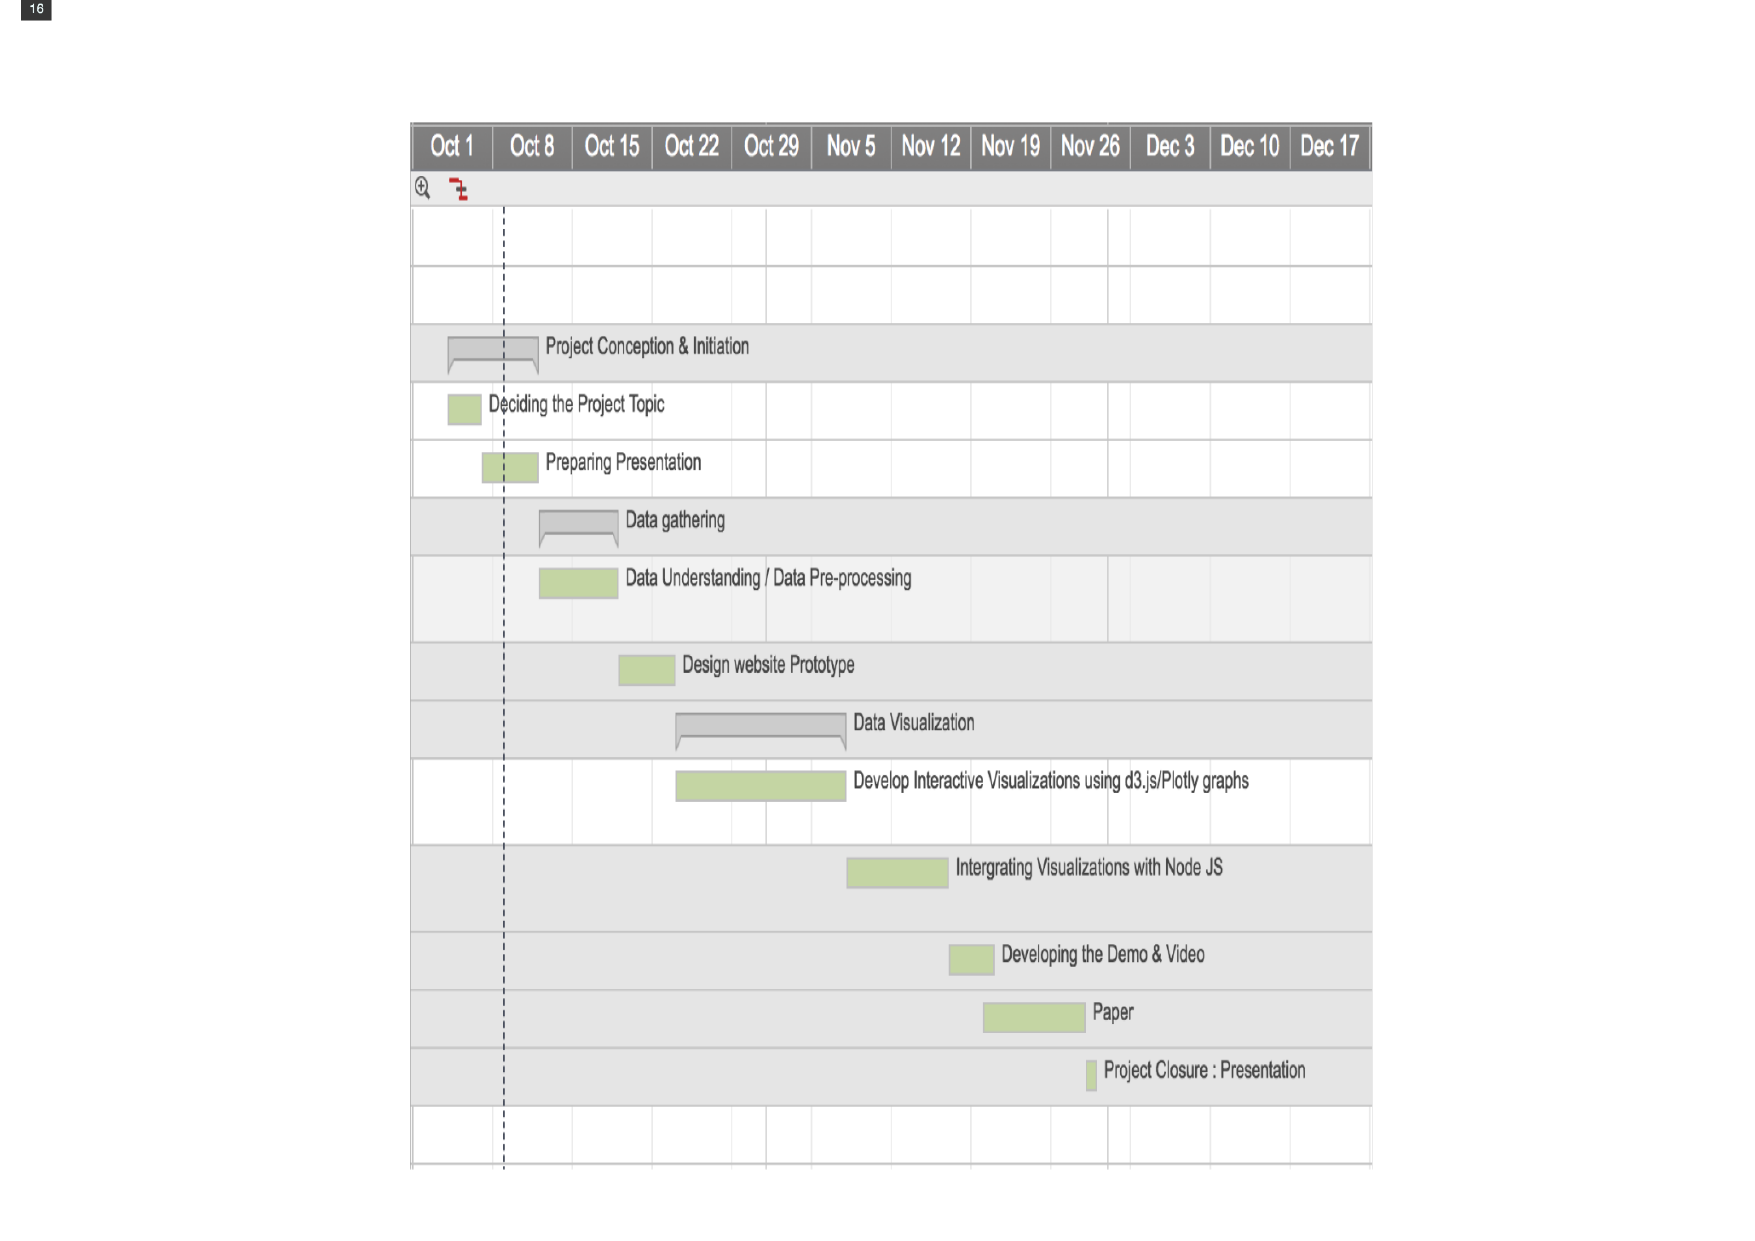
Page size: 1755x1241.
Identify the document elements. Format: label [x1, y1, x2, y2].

text_box [8, 0, 1745, 1241]
